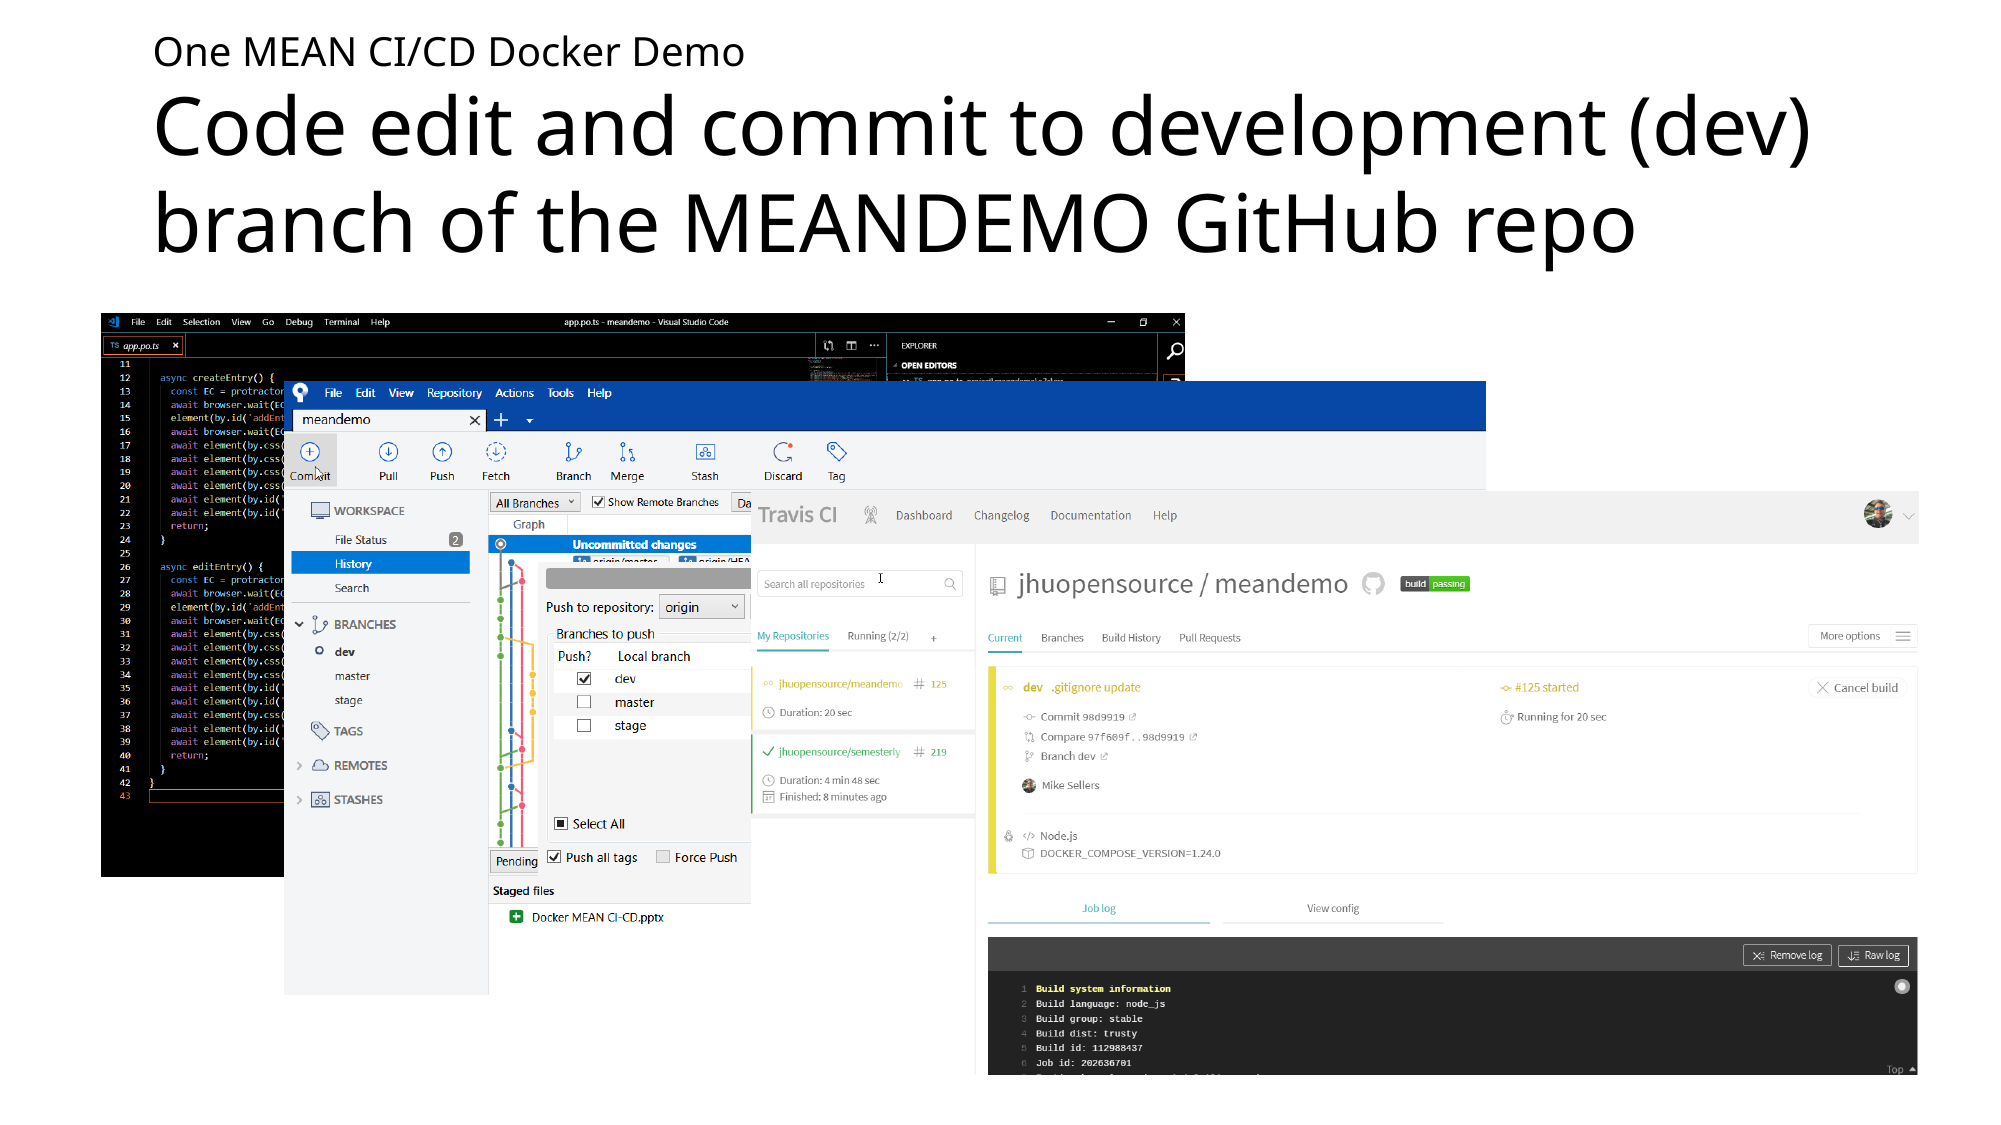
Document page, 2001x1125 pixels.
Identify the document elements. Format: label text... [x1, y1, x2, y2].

title One MEAN CI/CD Docker Demo Code edit and commit to development (dev) branch of the MEANDEMO GitHub repo [137, 16, 1863, 279]
picture [101, 313, 1919, 1075]
